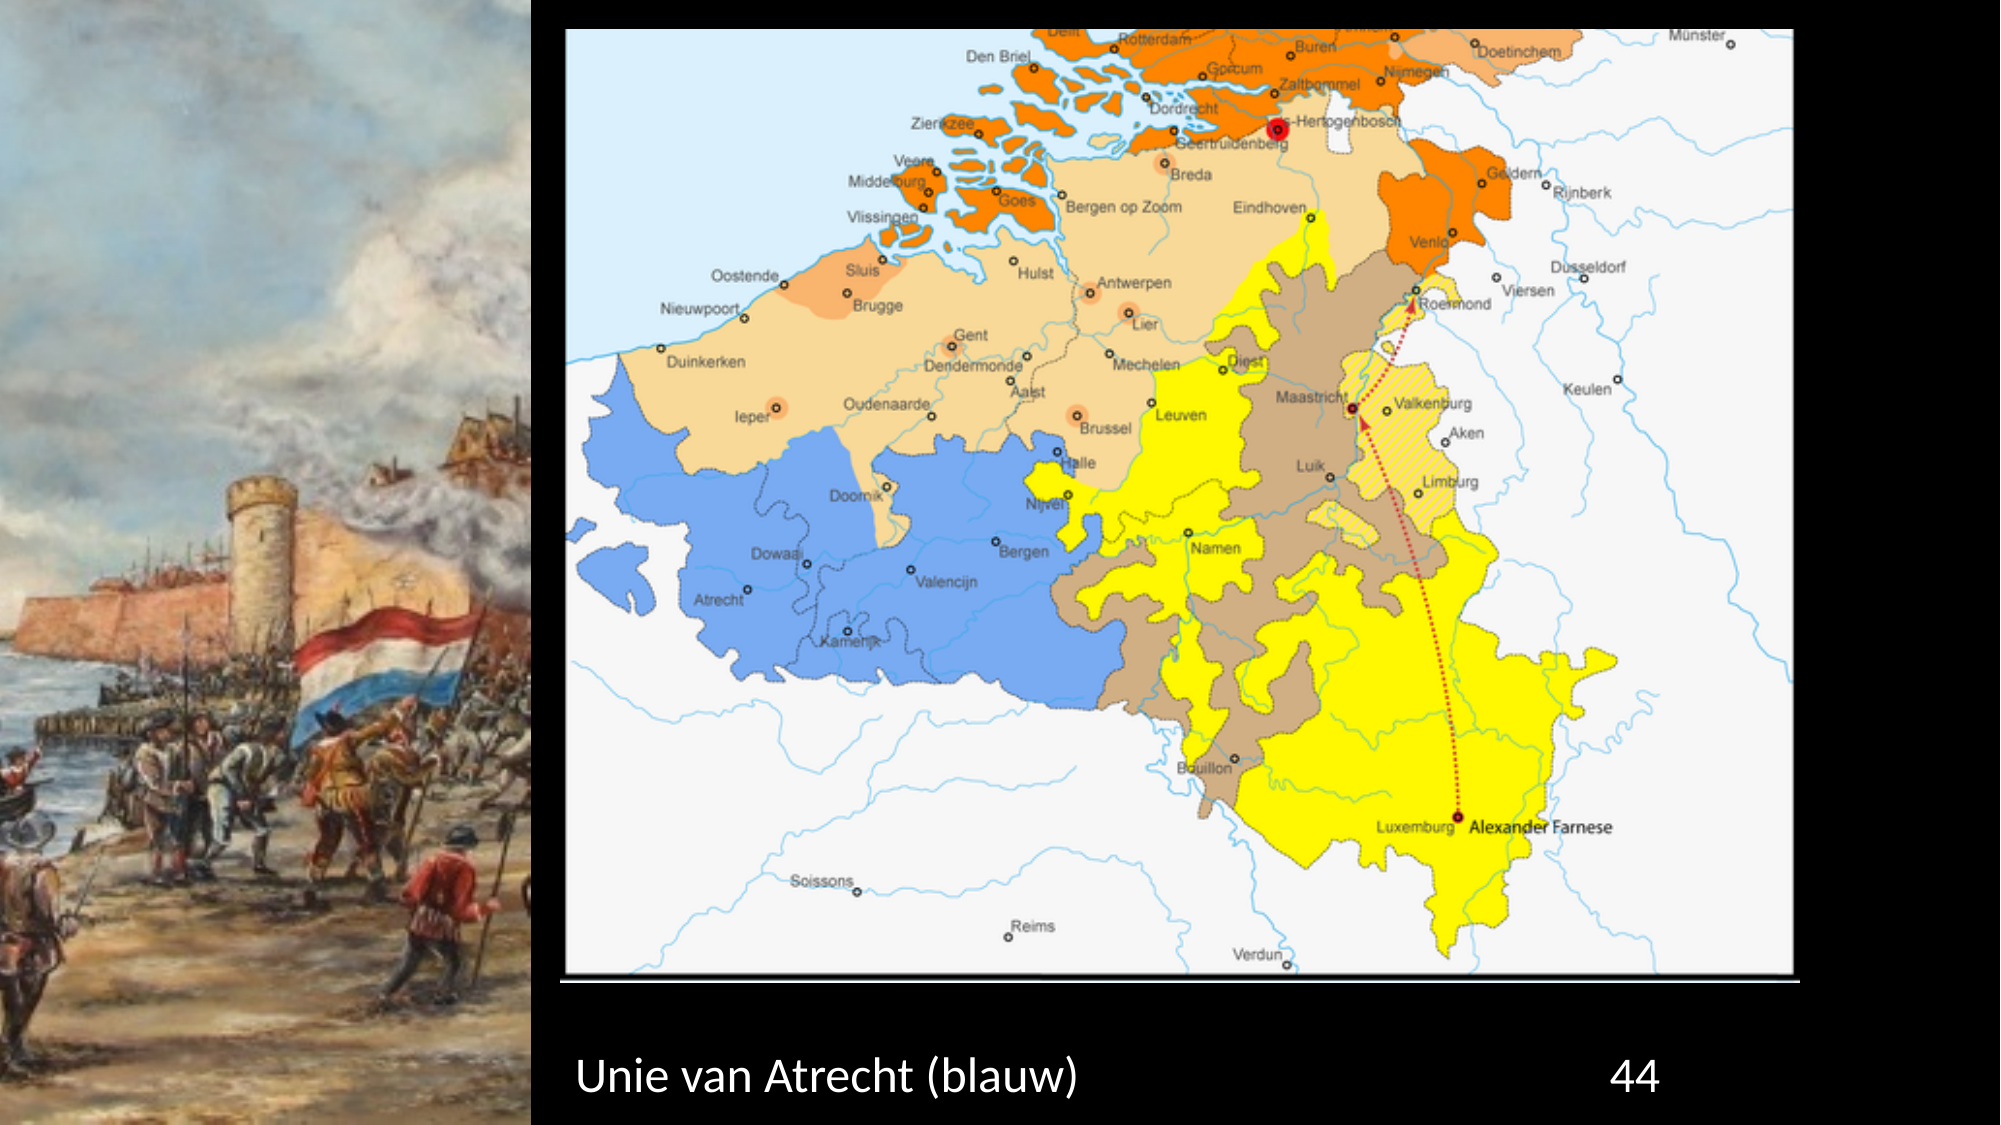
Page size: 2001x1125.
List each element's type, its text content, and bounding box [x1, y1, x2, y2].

slide_number 44 [1325, 1042, 1675, 1103]
picture [0, 0, 531, 1125]
picture [560, 29, 1800, 983]
text_box Unie van Atrecht (blauw) [559, 1034, 1326, 1110]
